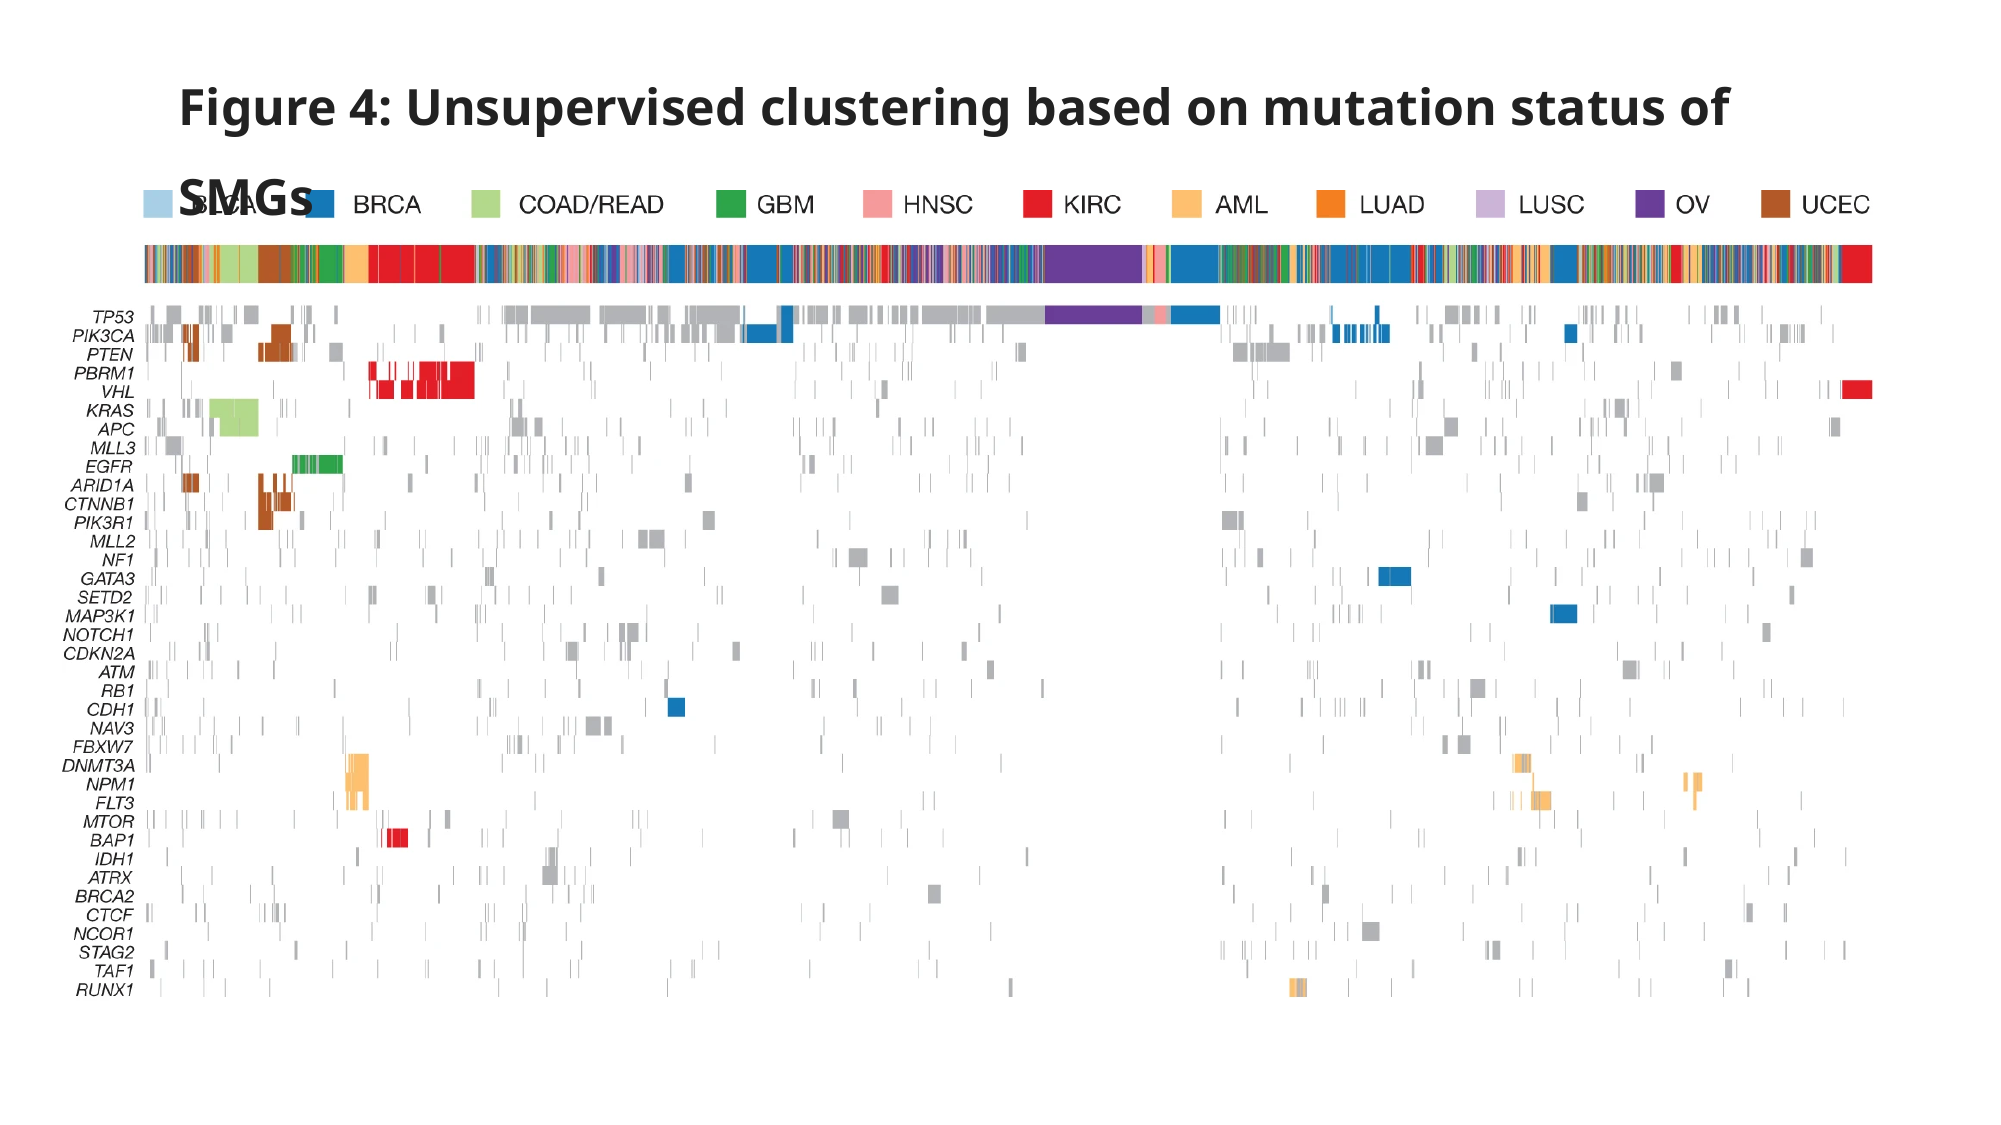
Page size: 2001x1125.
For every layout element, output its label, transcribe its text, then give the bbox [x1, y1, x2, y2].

picture [62, 190, 1880, 1007]
text_box Figure 4: Unsupervised clustering based on mutation status of SMGs [163, 38, 1880, 191]
